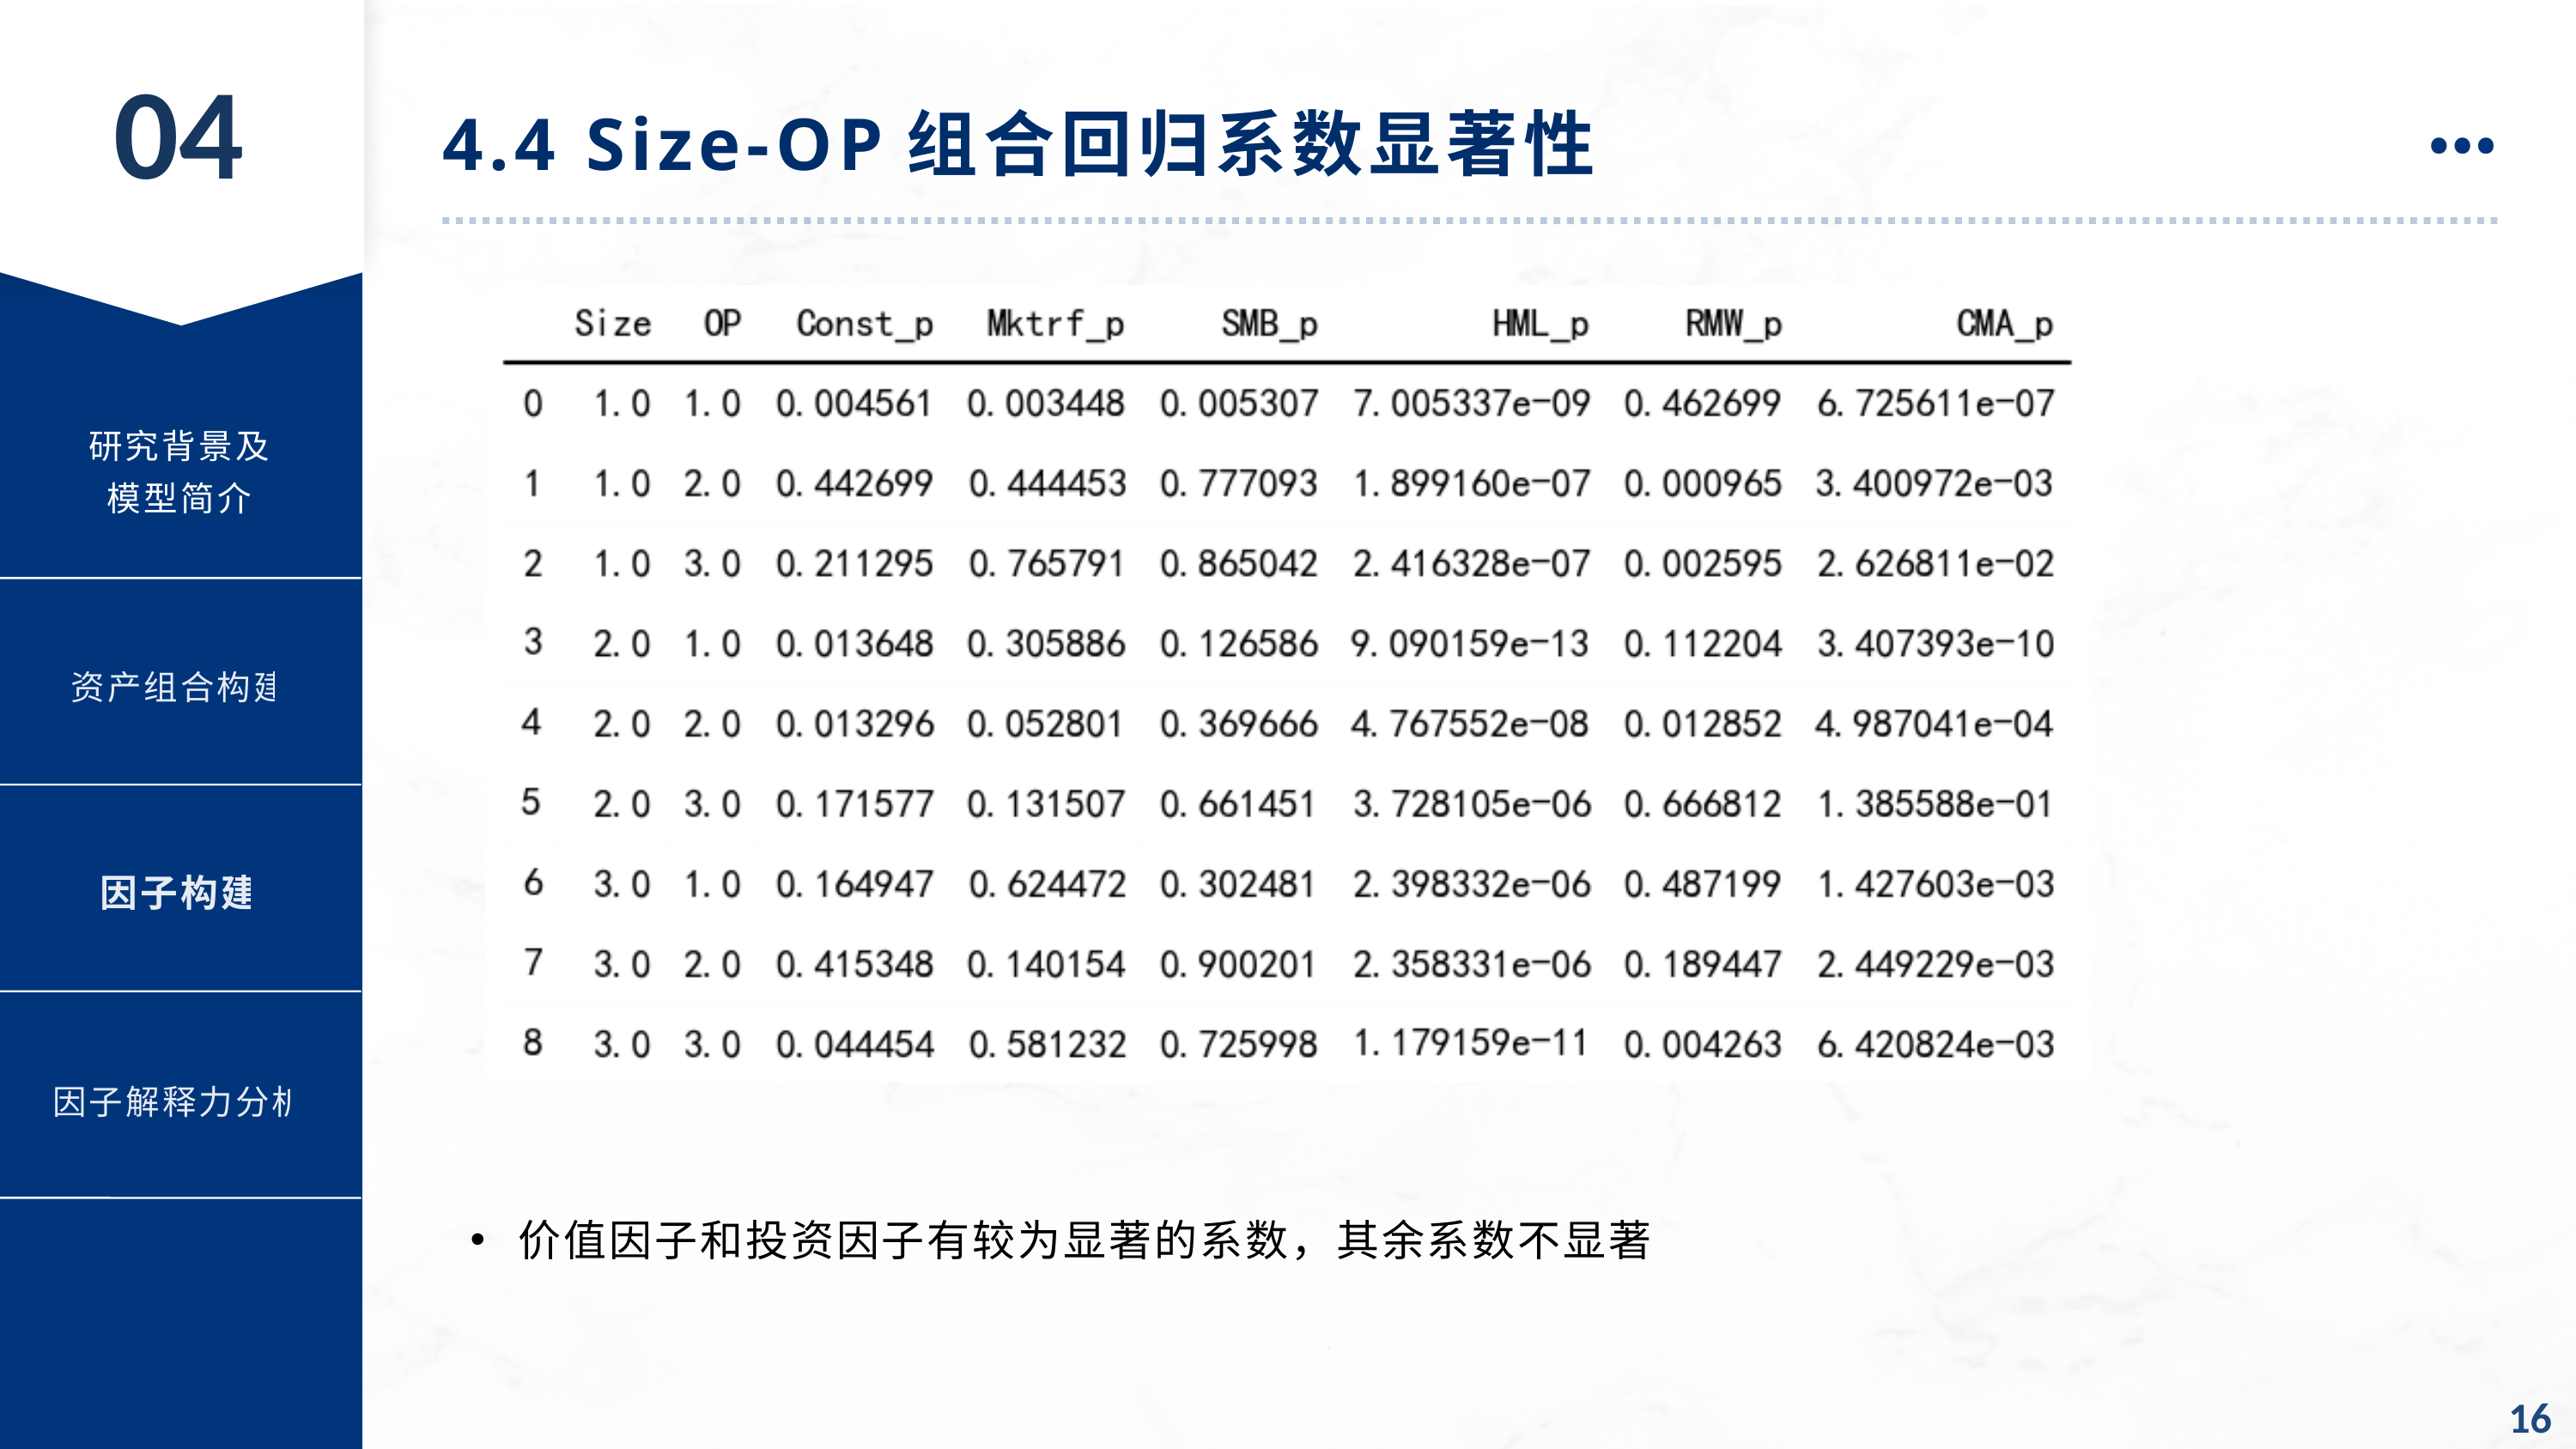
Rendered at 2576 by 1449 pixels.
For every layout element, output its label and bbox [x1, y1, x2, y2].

text_box [0, 0, 389, 1449]
picture [389, 4, 2576, 1449]
